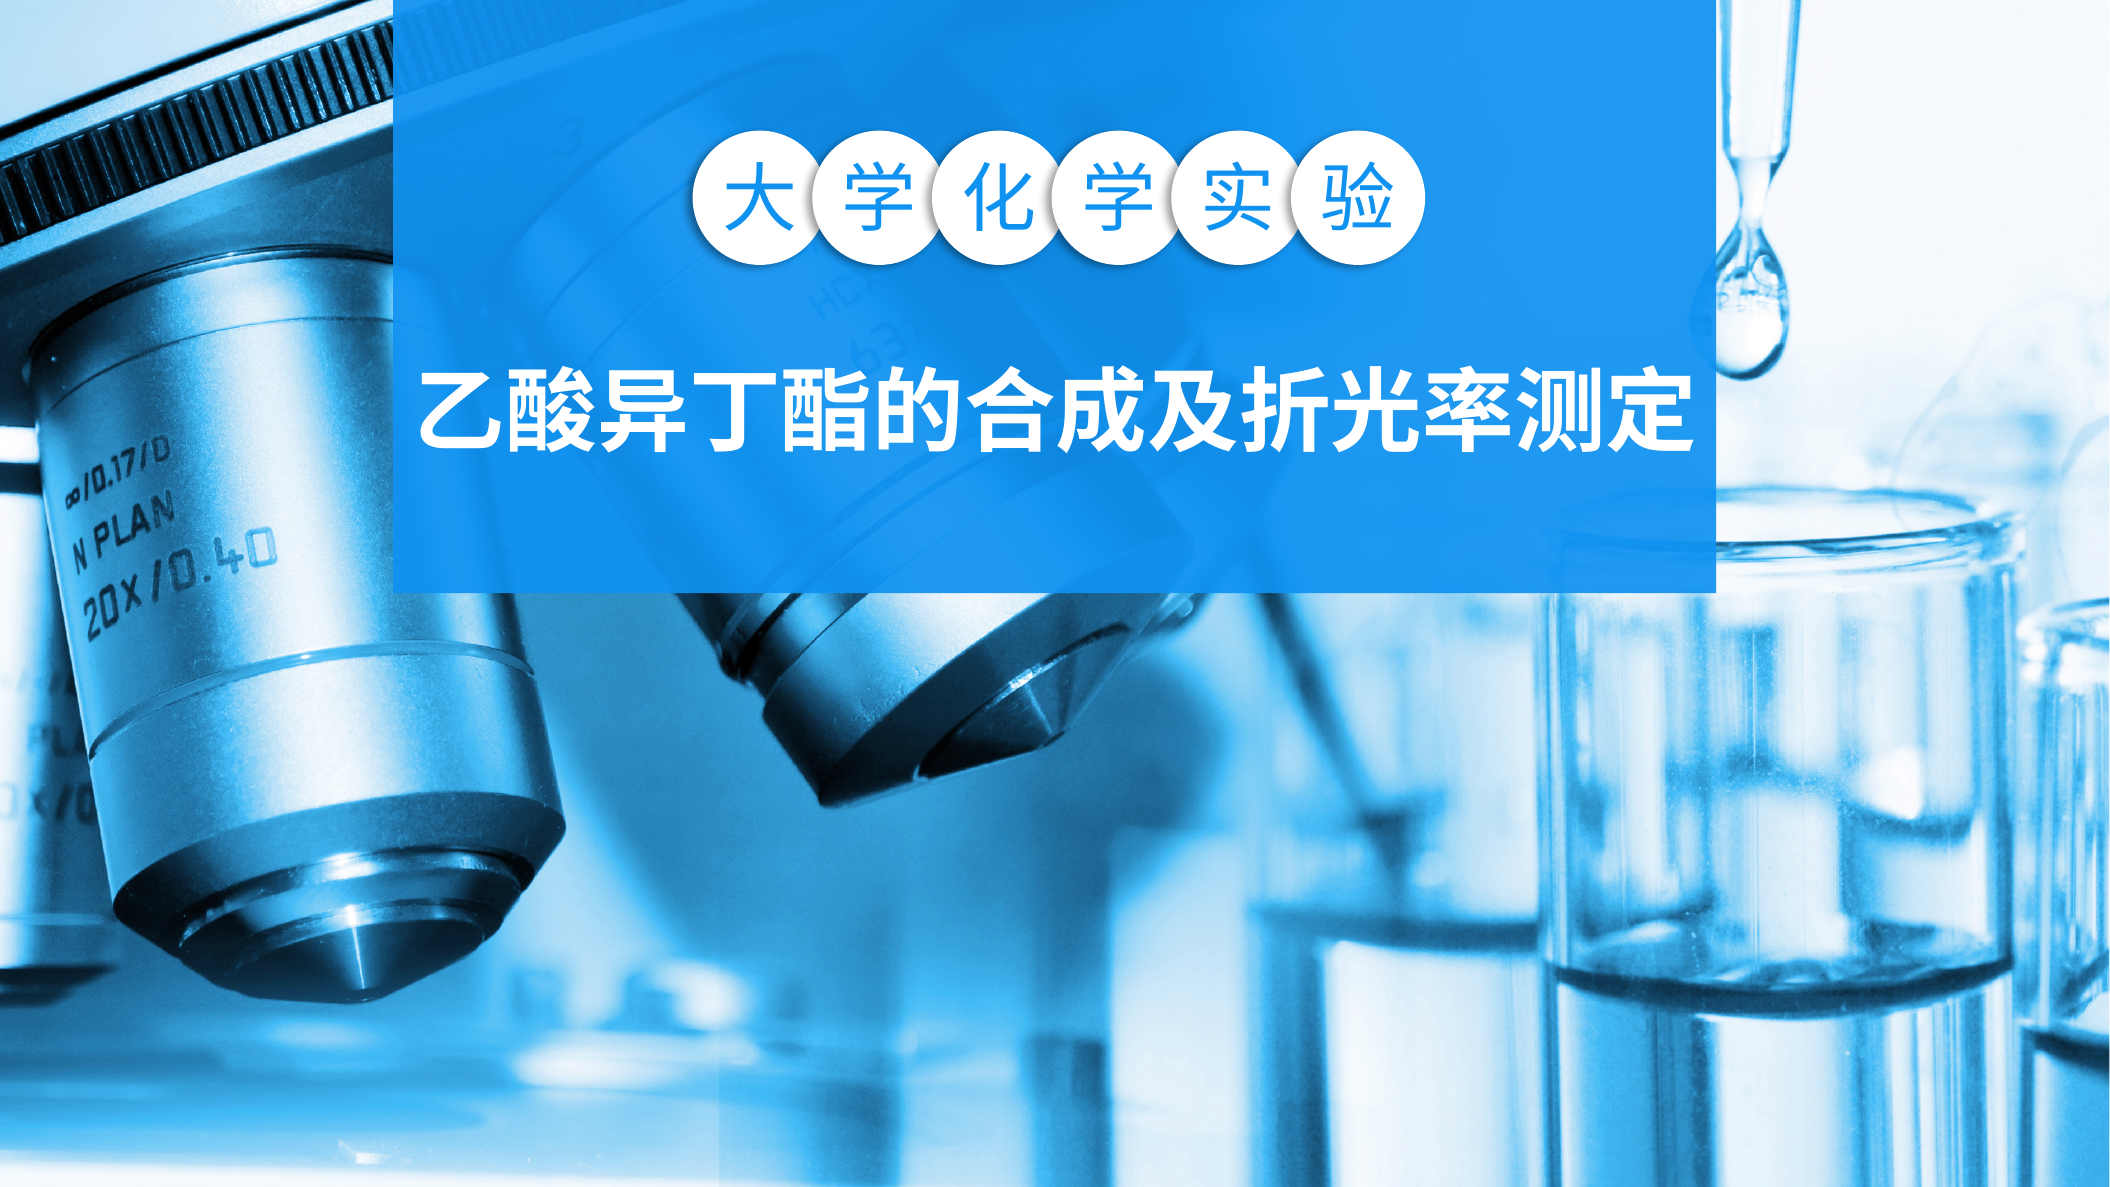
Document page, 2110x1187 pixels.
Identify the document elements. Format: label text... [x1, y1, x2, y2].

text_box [812, 130, 931, 265]
text_box [392, 0, 1717, 594]
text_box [1051, 130, 1171, 265]
picture [0, 0, 2110, 1187]
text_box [931, 130, 1051, 265]
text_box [1290, 130, 1426, 265]
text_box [692, 130, 812, 265]
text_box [1171, 130, 1290, 265]
text_box 乙酸异丁酯的合成及折光率测定 [399, 345, 1714, 470]
